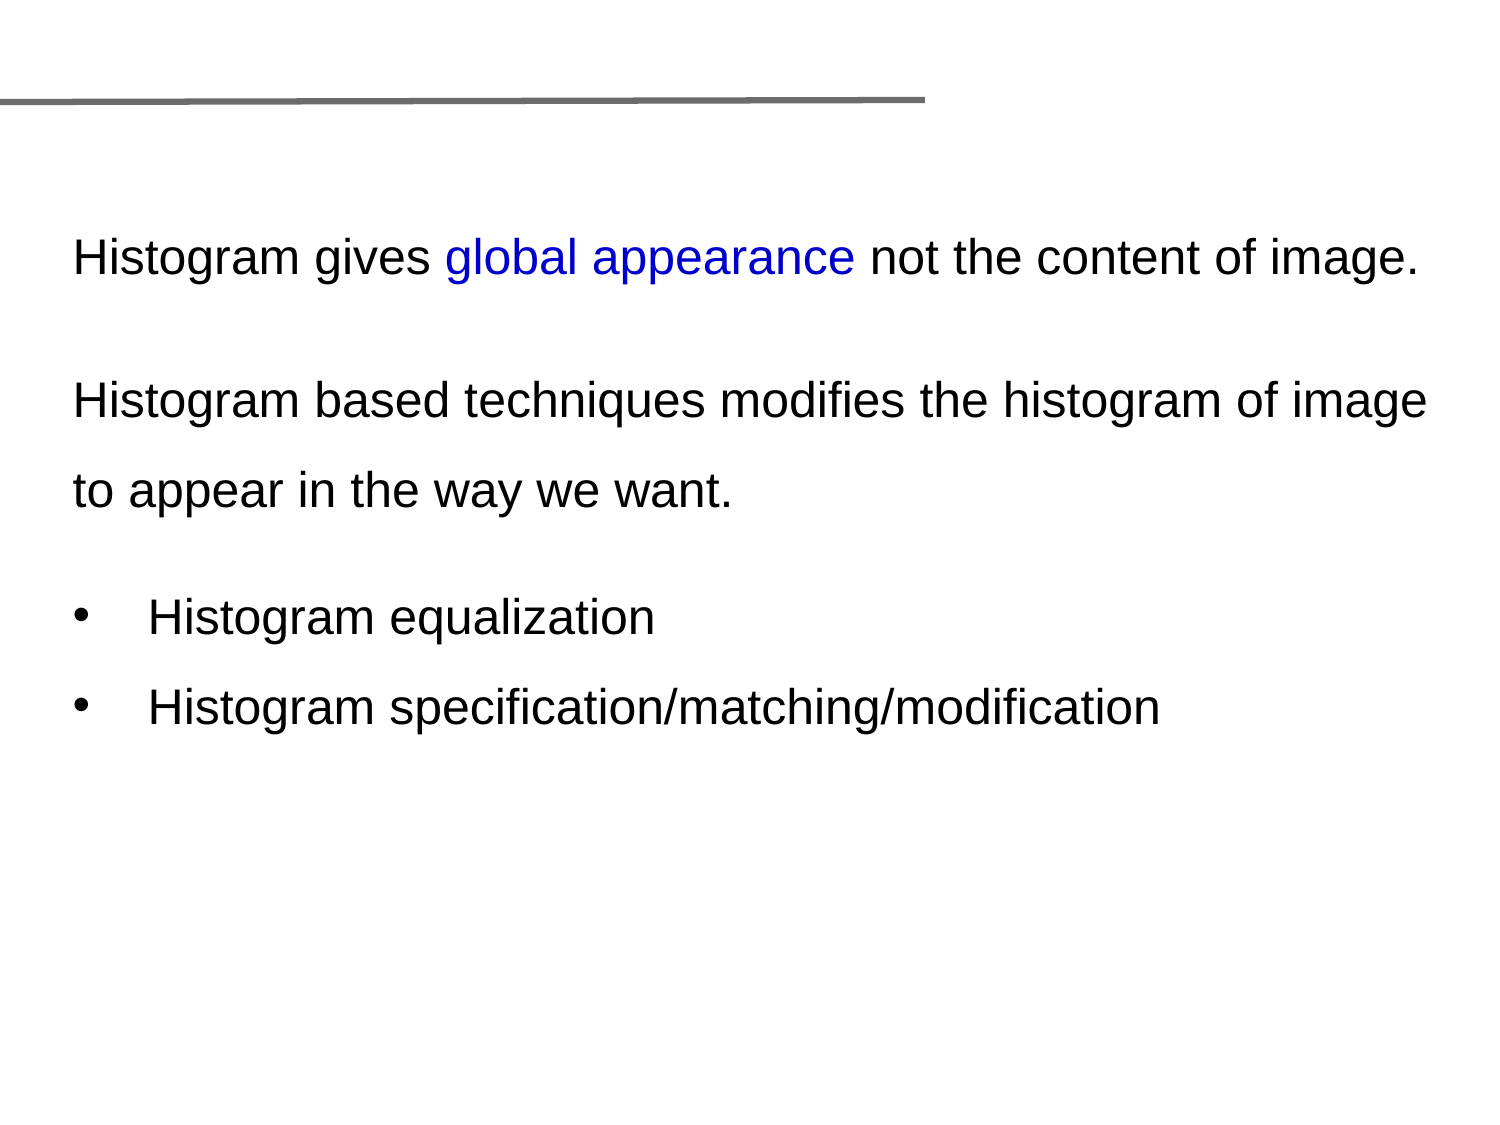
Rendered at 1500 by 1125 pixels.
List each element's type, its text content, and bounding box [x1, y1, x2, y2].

text_box Histogram gives global appearance not the content of image. Histogram based techniques modifies the histogram of image to appear in the way we want. Histogram equalization Histogram specification/matching/modification [0, 187, 1496, 743]
